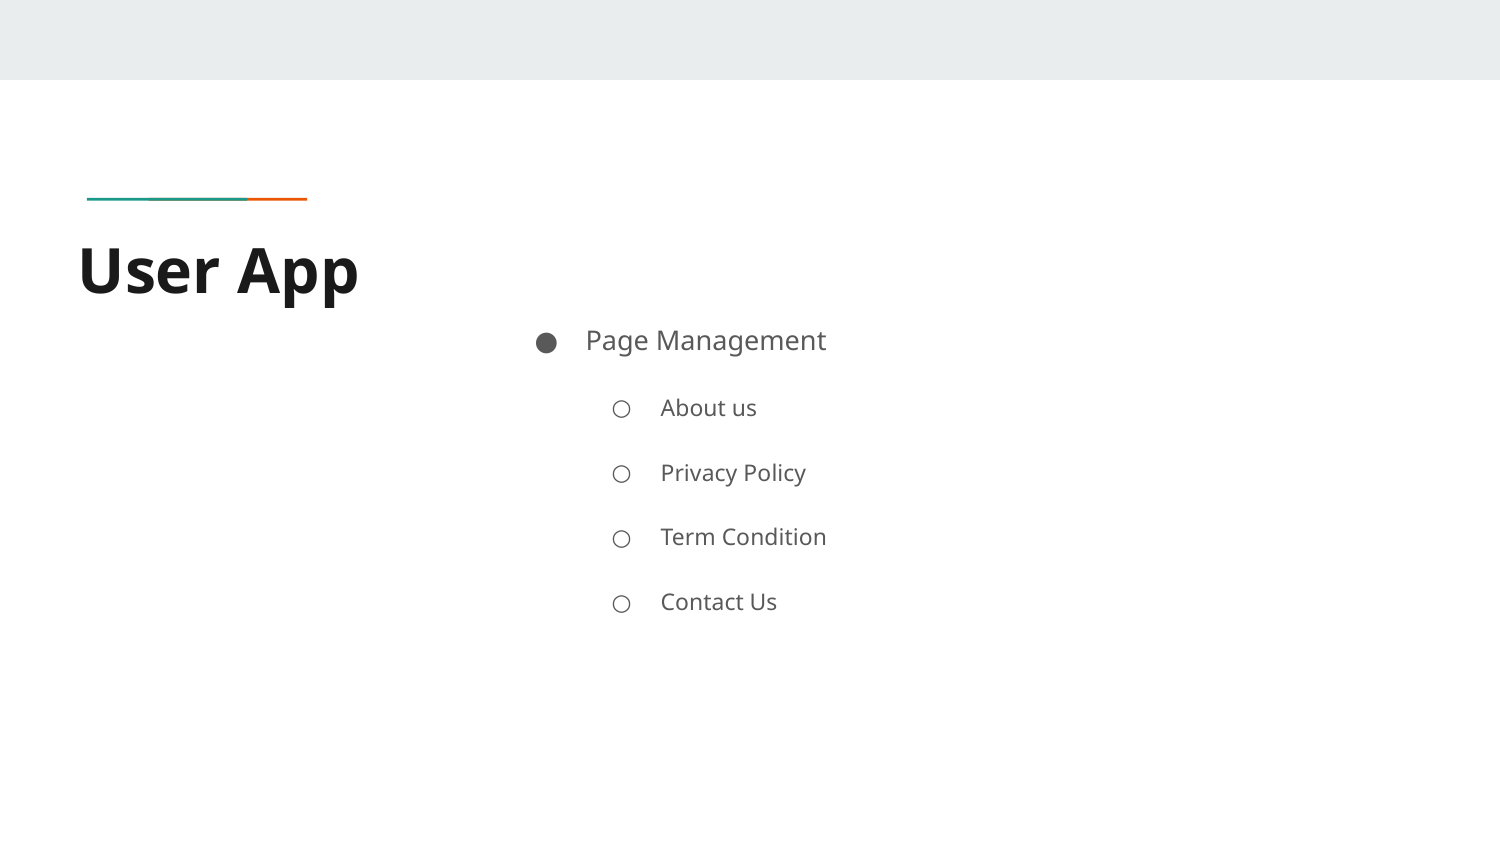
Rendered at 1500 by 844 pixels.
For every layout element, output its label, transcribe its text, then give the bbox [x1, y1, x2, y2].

title User App [62, 216, 1210, 305]
list Page Management About us Privacy Policy Term Condition Contact Us [495, 303, 1105, 776]
